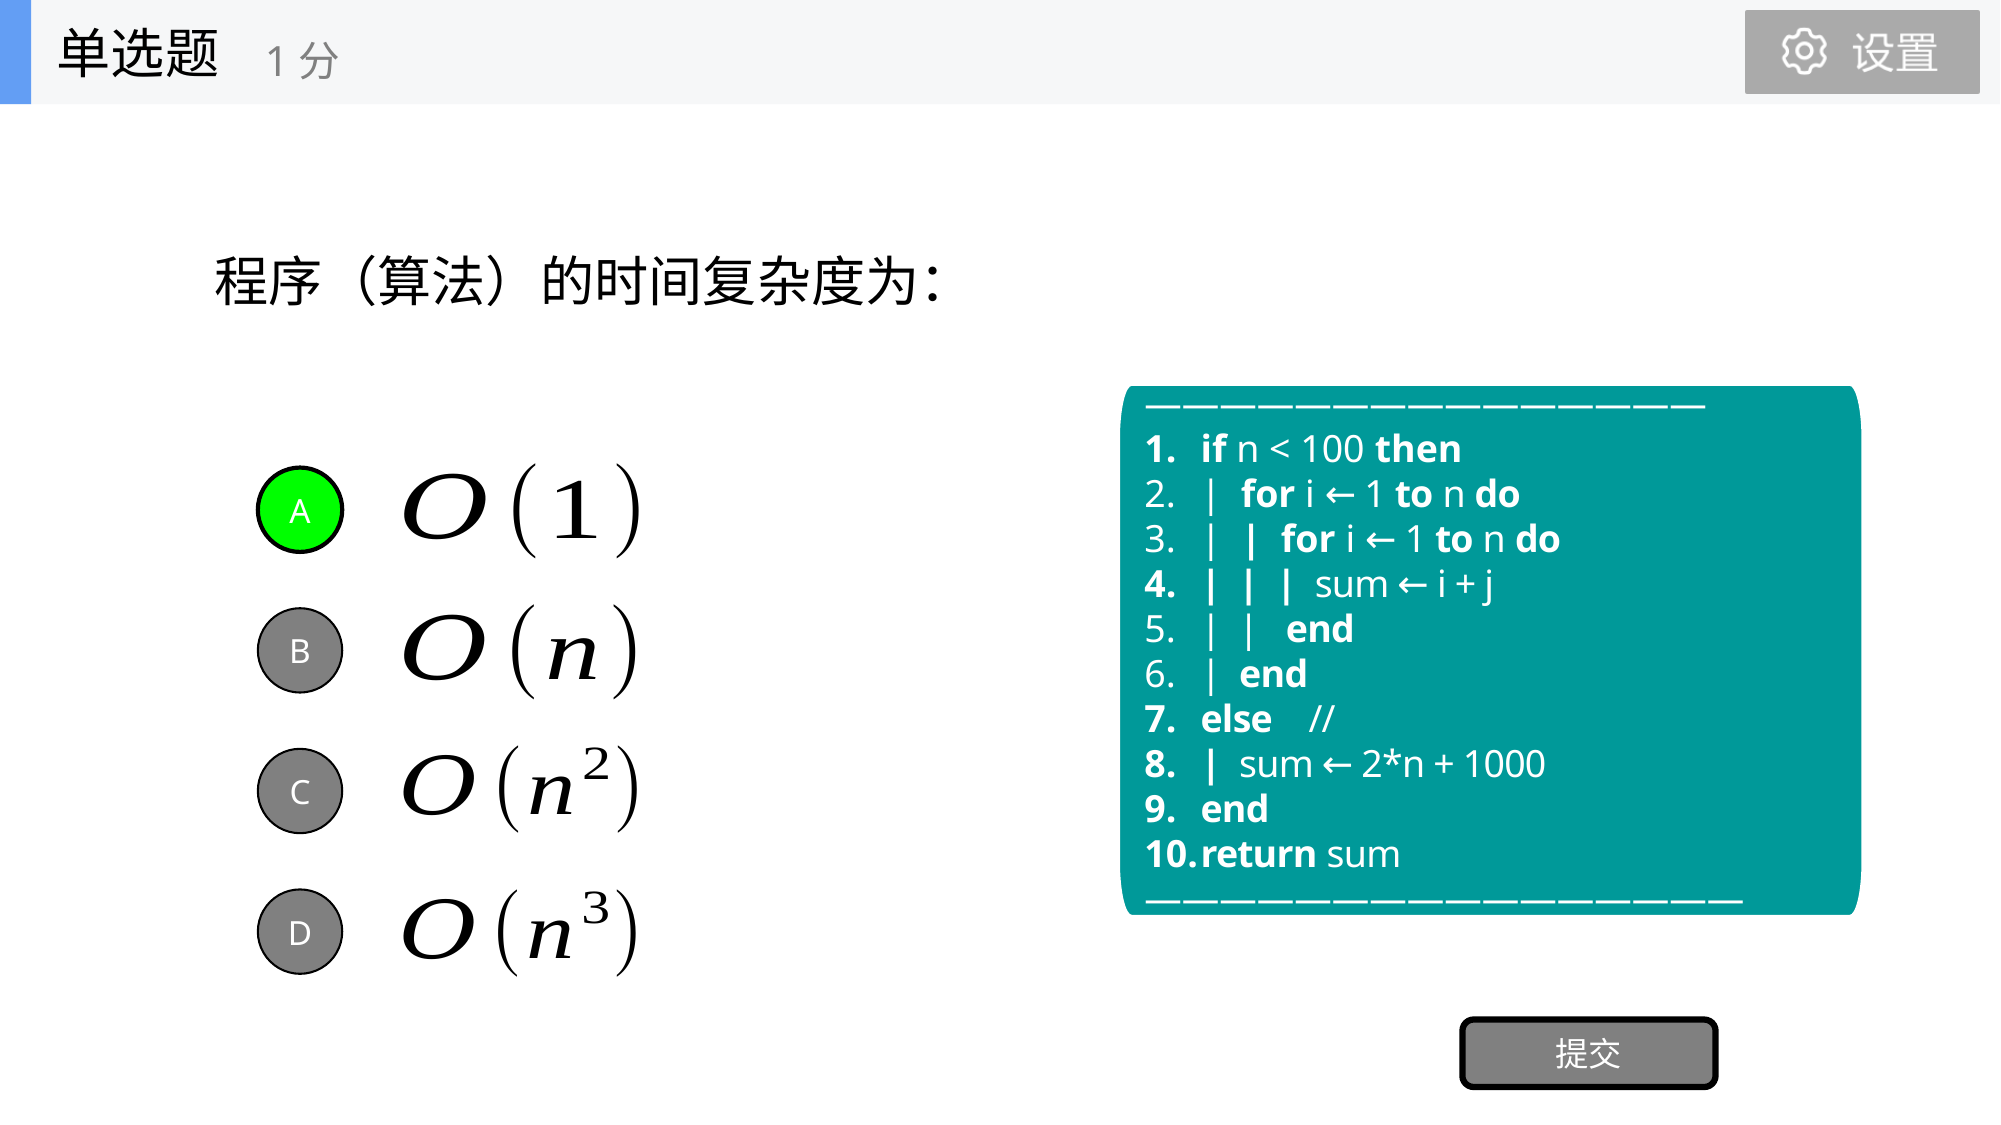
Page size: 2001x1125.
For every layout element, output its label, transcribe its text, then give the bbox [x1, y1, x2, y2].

text_box B [256, 607, 344, 694]
picture [1745, 10, 1980, 94]
text_box 提交 [1461, 1018, 1717, 1089]
text_box 程序（算法）的时间复杂度为： [200, 105, 1800, 456]
text_box D [256, 888, 344, 975]
text_box C [256, 747, 344, 835]
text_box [0, 0, 2000, 105]
text_box A [256, 466, 344, 553]
